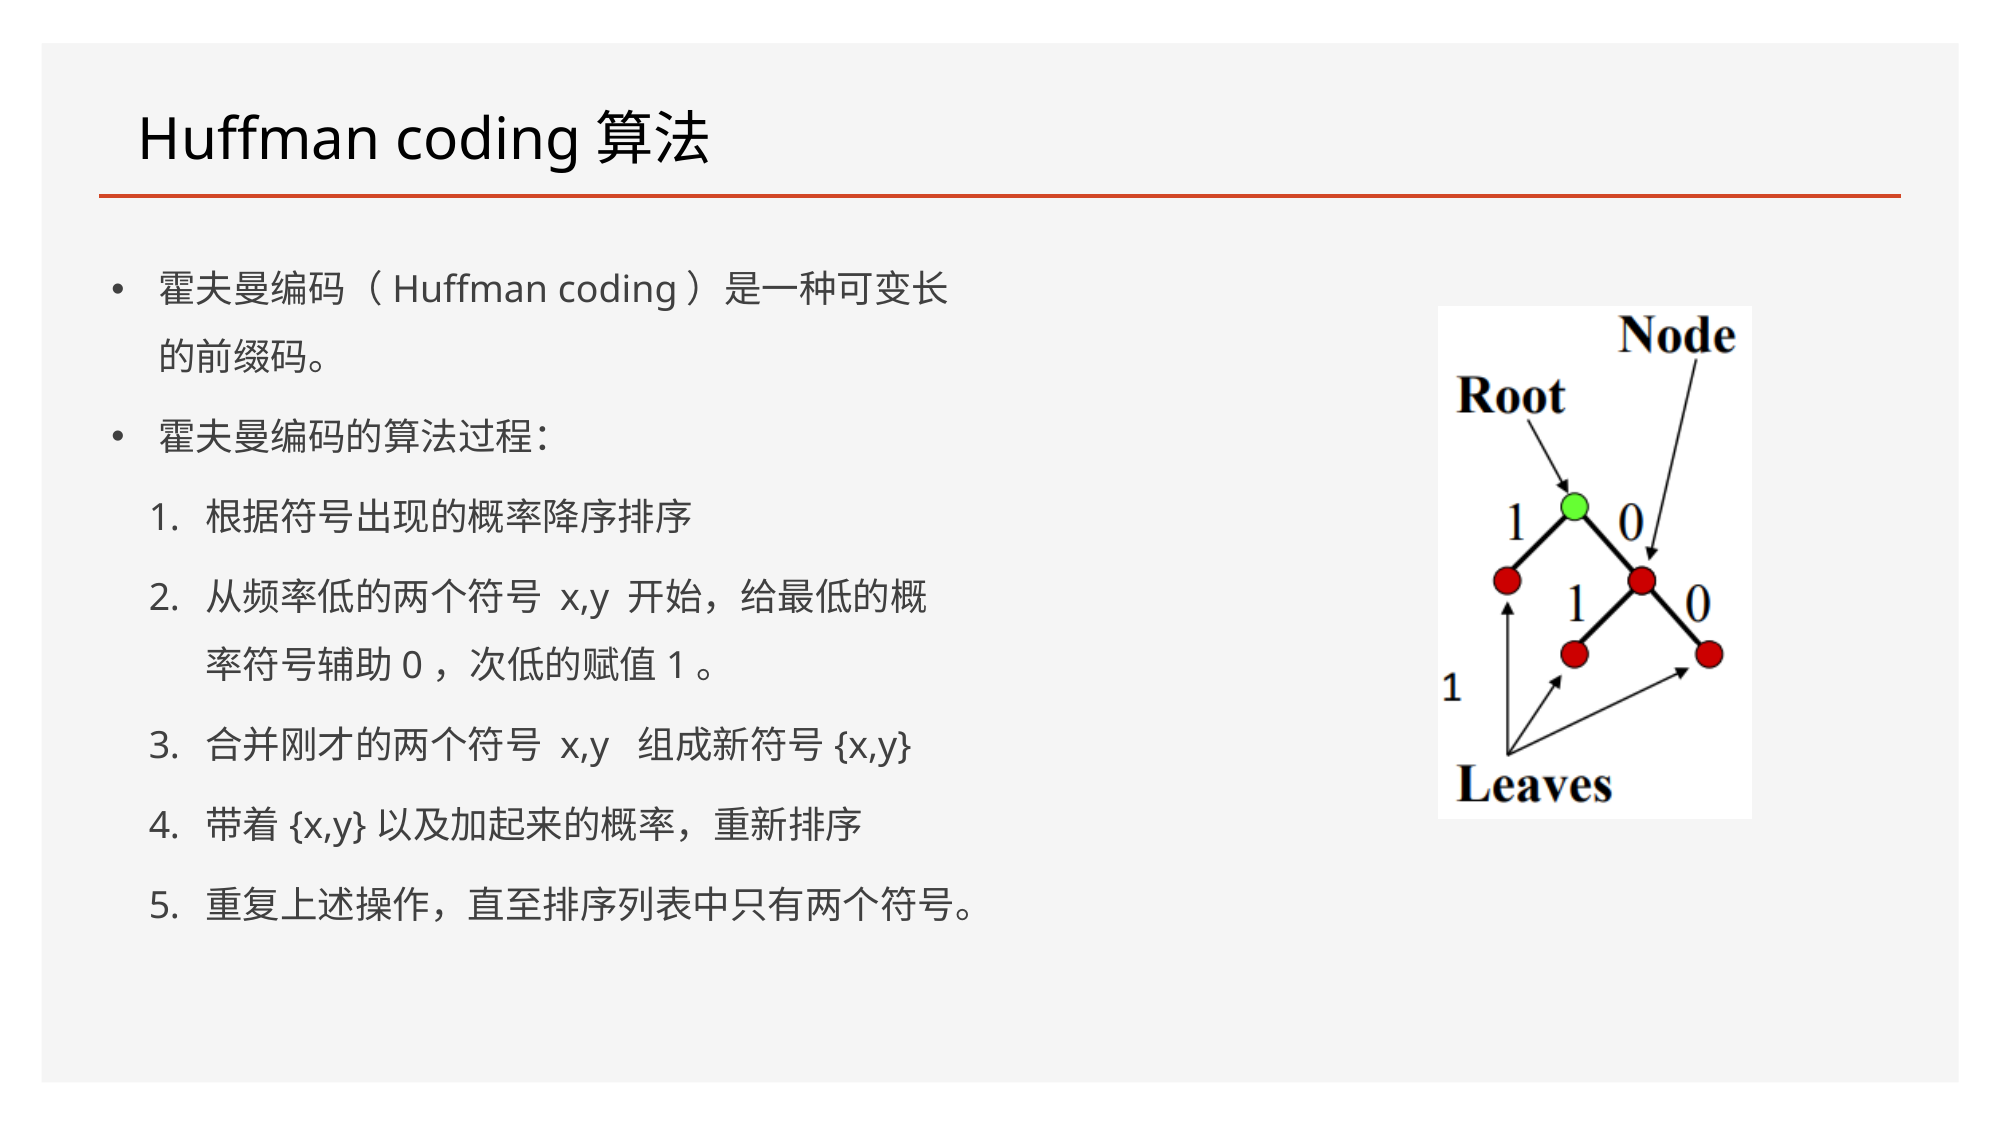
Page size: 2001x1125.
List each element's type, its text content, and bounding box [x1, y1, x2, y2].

picture [1438, 306, 1752, 819]
title Huffman coding算法 [85, 73, 1214, 179]
list 霍夫曼编码（Huffman coding）是一种可变长的前缀码。 霍夫曼编码的算法过程： 根据符号出现的概率降序排序 从频率低的两个符号 x,y 开始，给最低的概率符号辅助0，次低的赋值1。 合并刚才的两个符号 x,y 组成新符号{x,y} 带着{x,y}以及加起来的概率，重新排序 重复上述操作，直至排序列表中只有两个符号。 [96, 235, 971, 1052]
